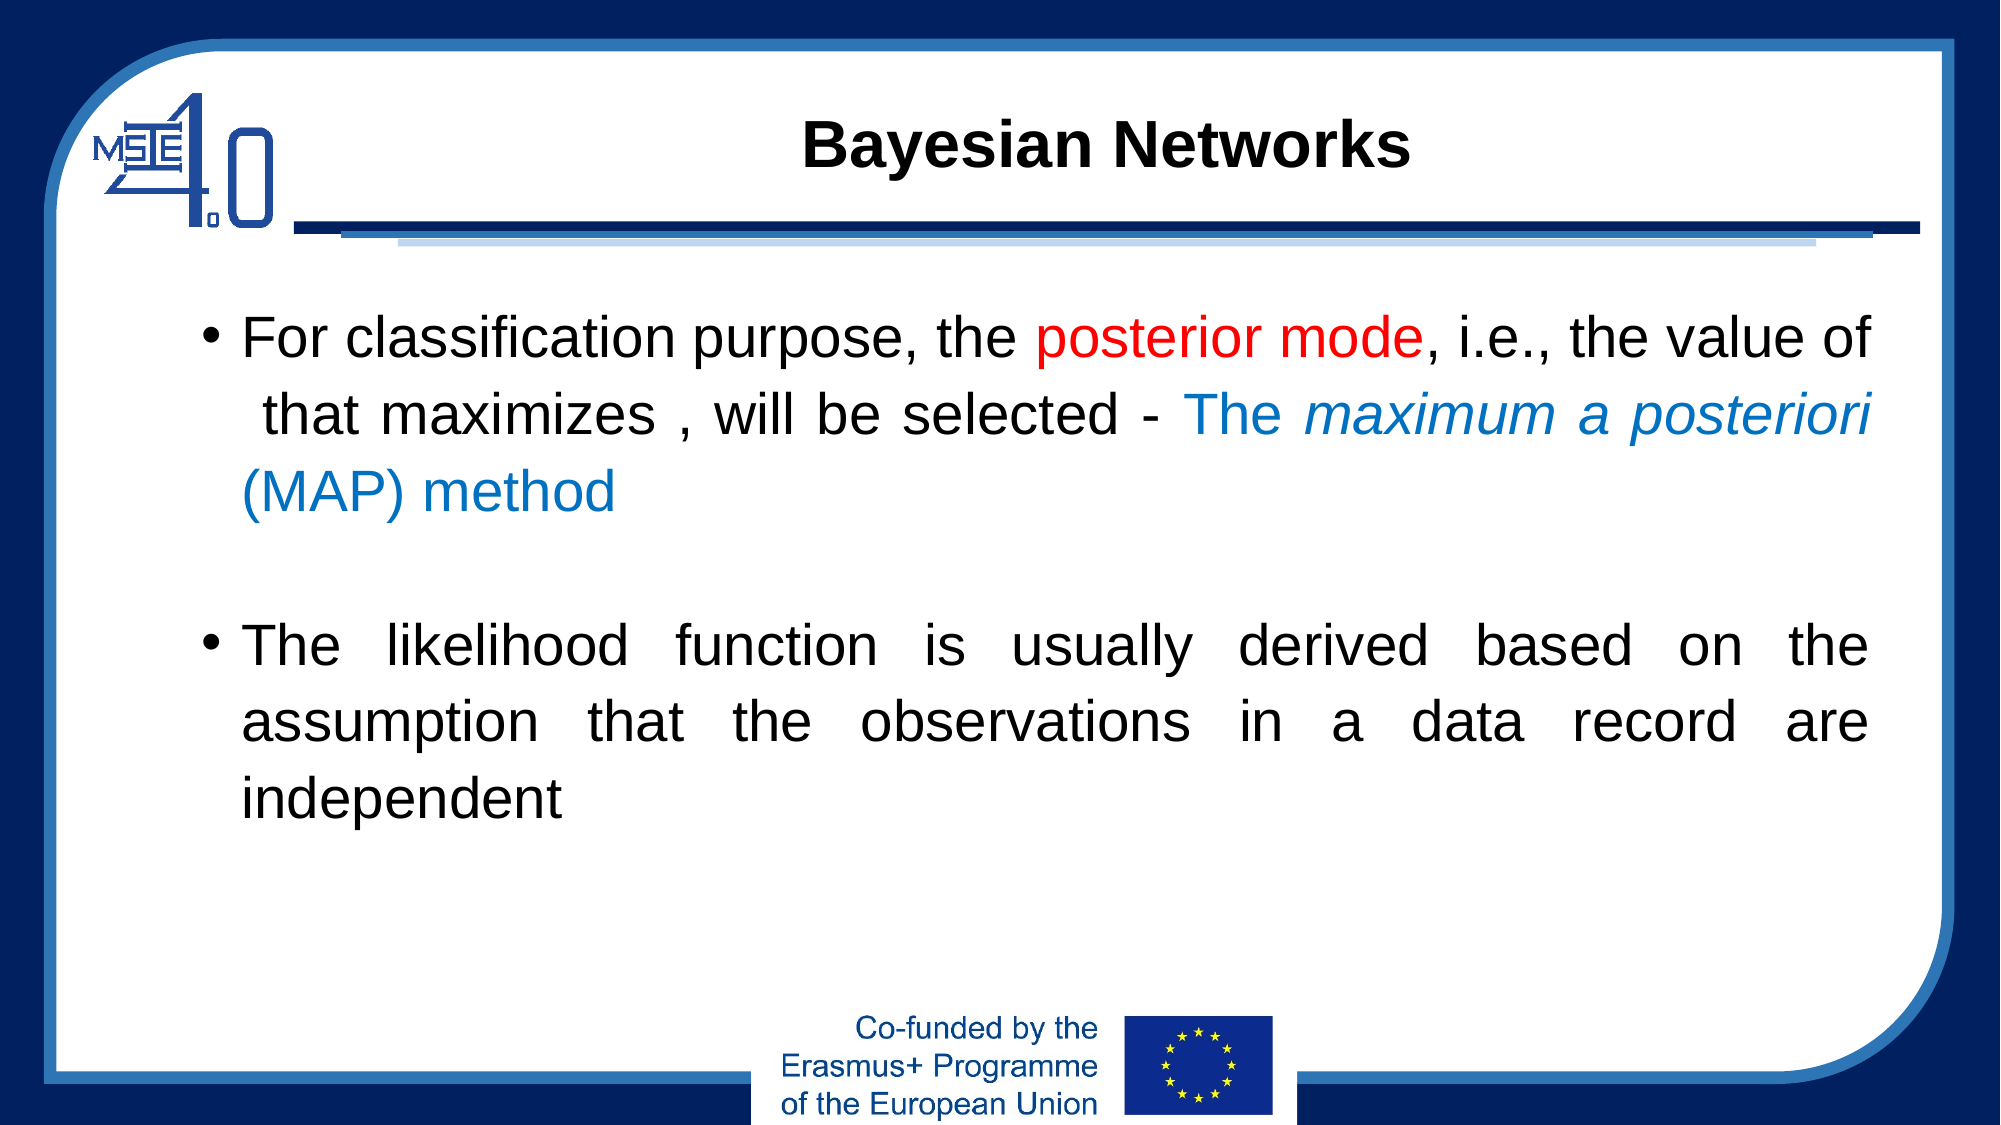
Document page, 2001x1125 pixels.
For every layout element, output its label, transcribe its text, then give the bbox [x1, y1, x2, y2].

picture [751, 1003, 1298, 1125]
title Bayesian Networks [294, 73, 1921, 220]
